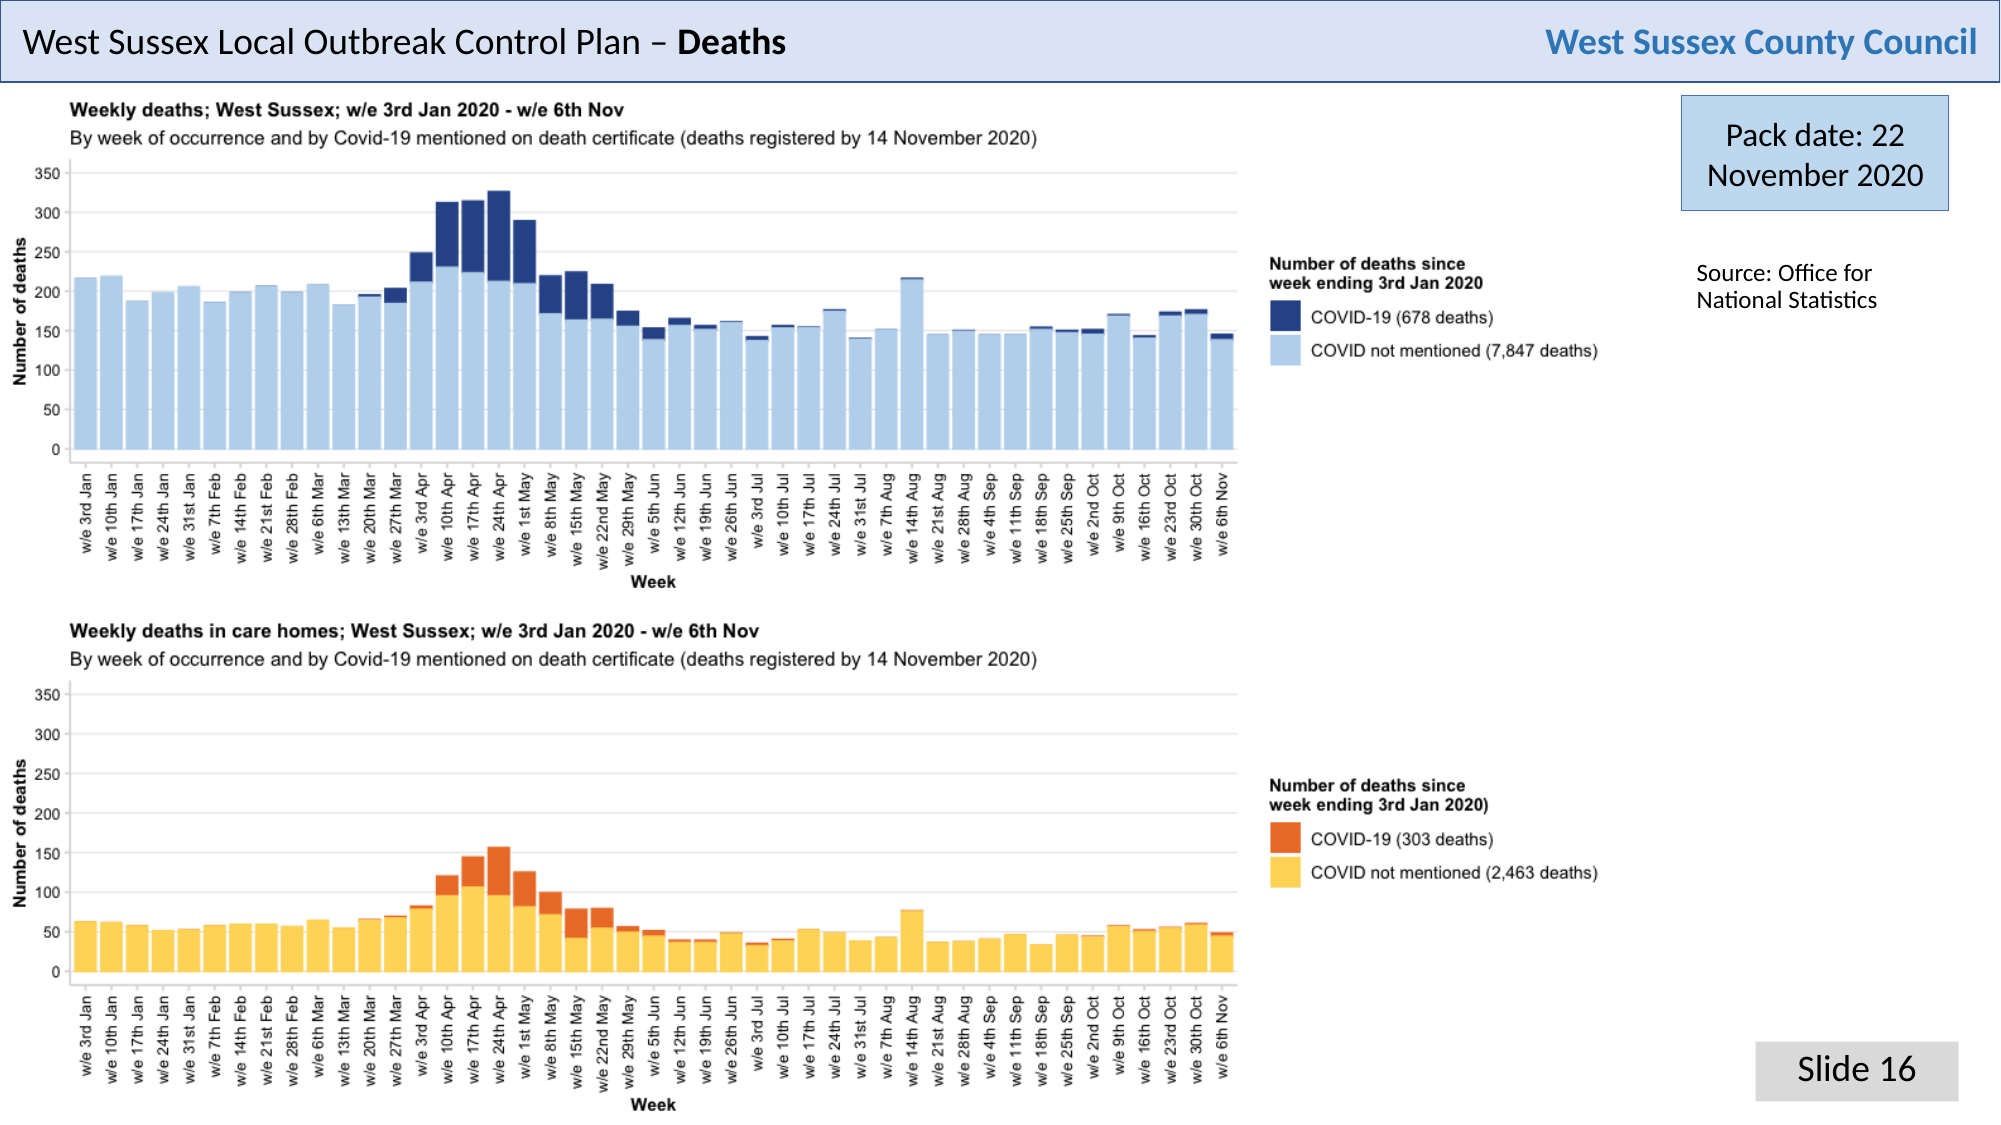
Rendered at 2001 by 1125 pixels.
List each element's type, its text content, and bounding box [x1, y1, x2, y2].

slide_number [1681, 95, 1949, 211]
picture [3, 612, 1619, 1125]
list Source: Office for National Statistics [1681, 252, 1959, 289]
picture [3, 91, 1619, 602]
list Slide 16 [1755, 1041, 1959, 1102]
